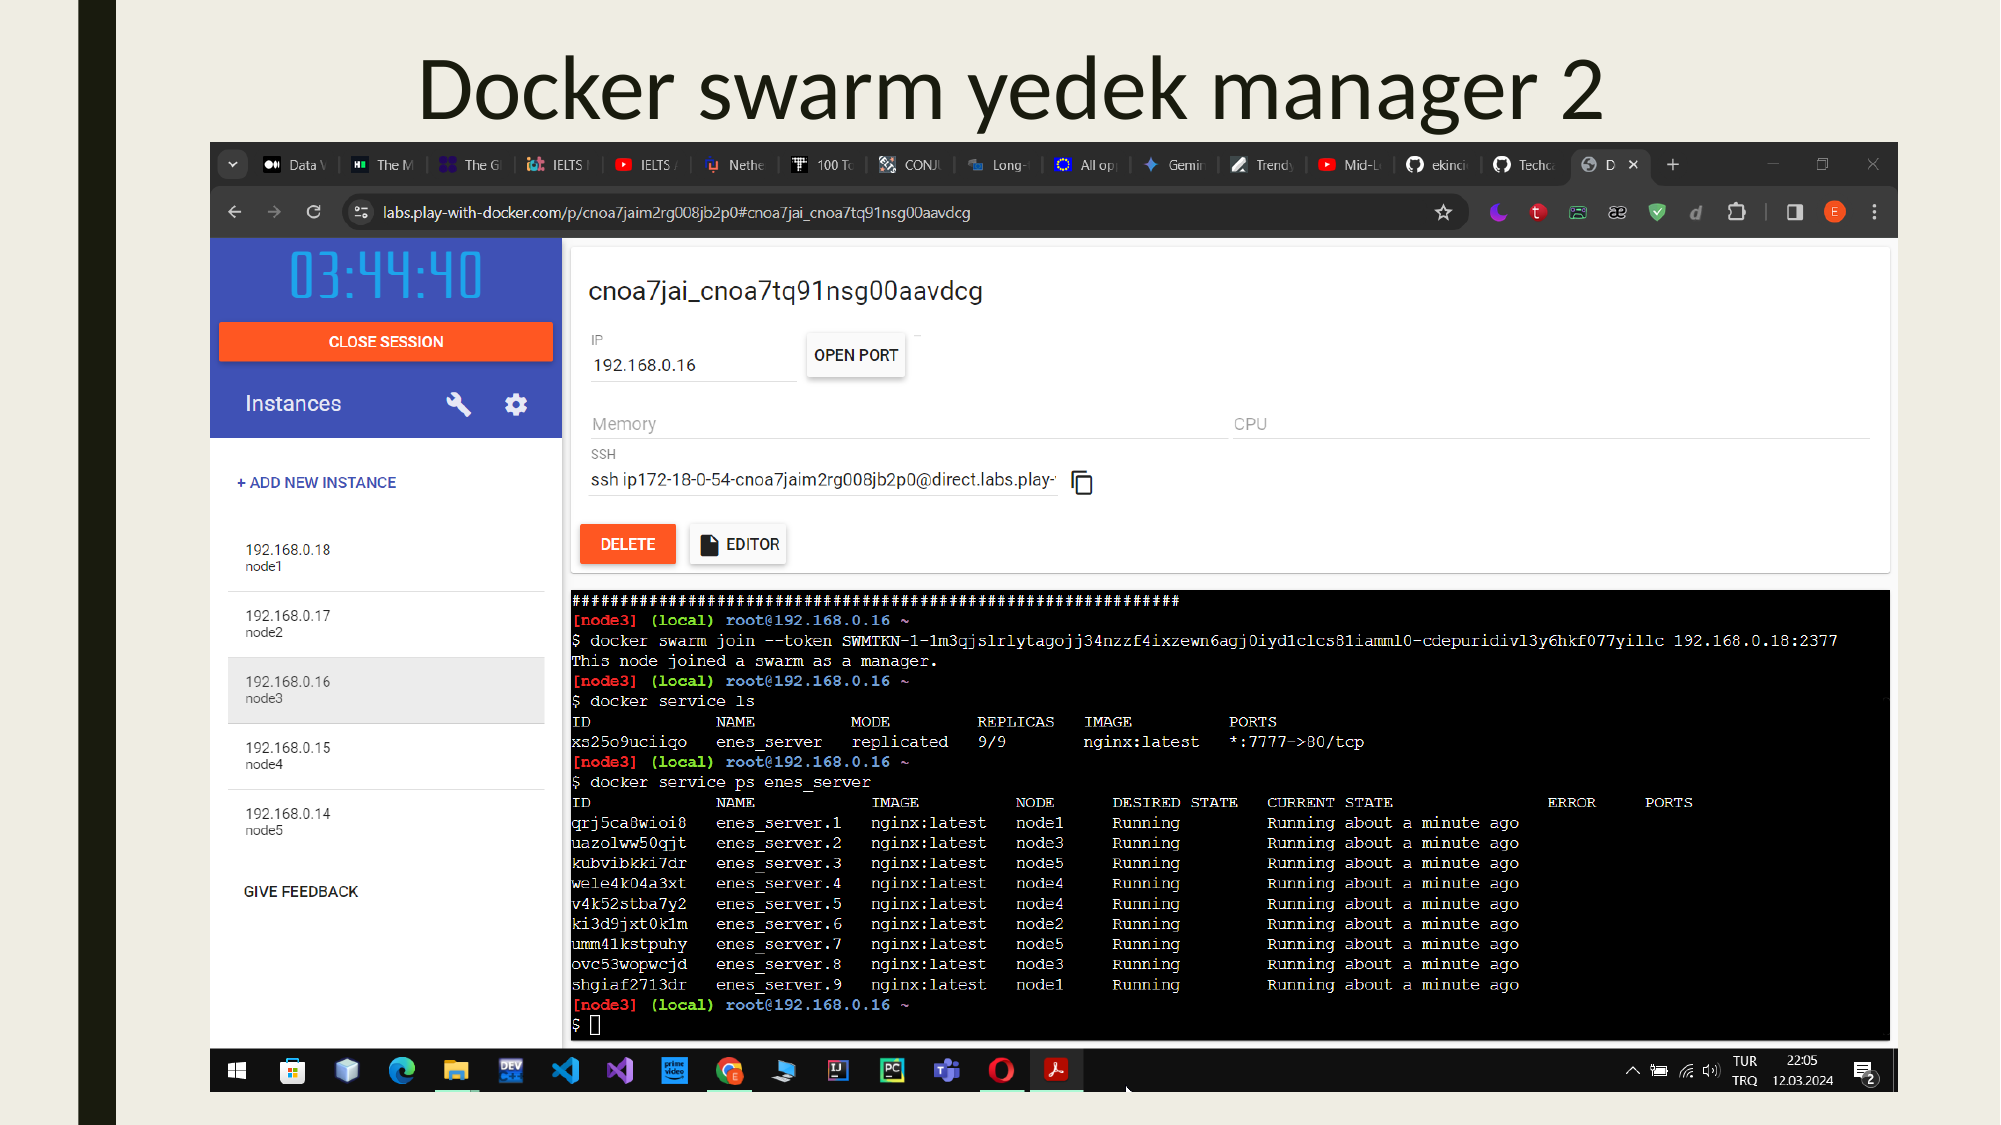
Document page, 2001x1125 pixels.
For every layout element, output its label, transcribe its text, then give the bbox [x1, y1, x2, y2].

title Docker swarm yedek manager 2 [225, 33, 1800, 142]
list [210, 142, 1898, 1092]
